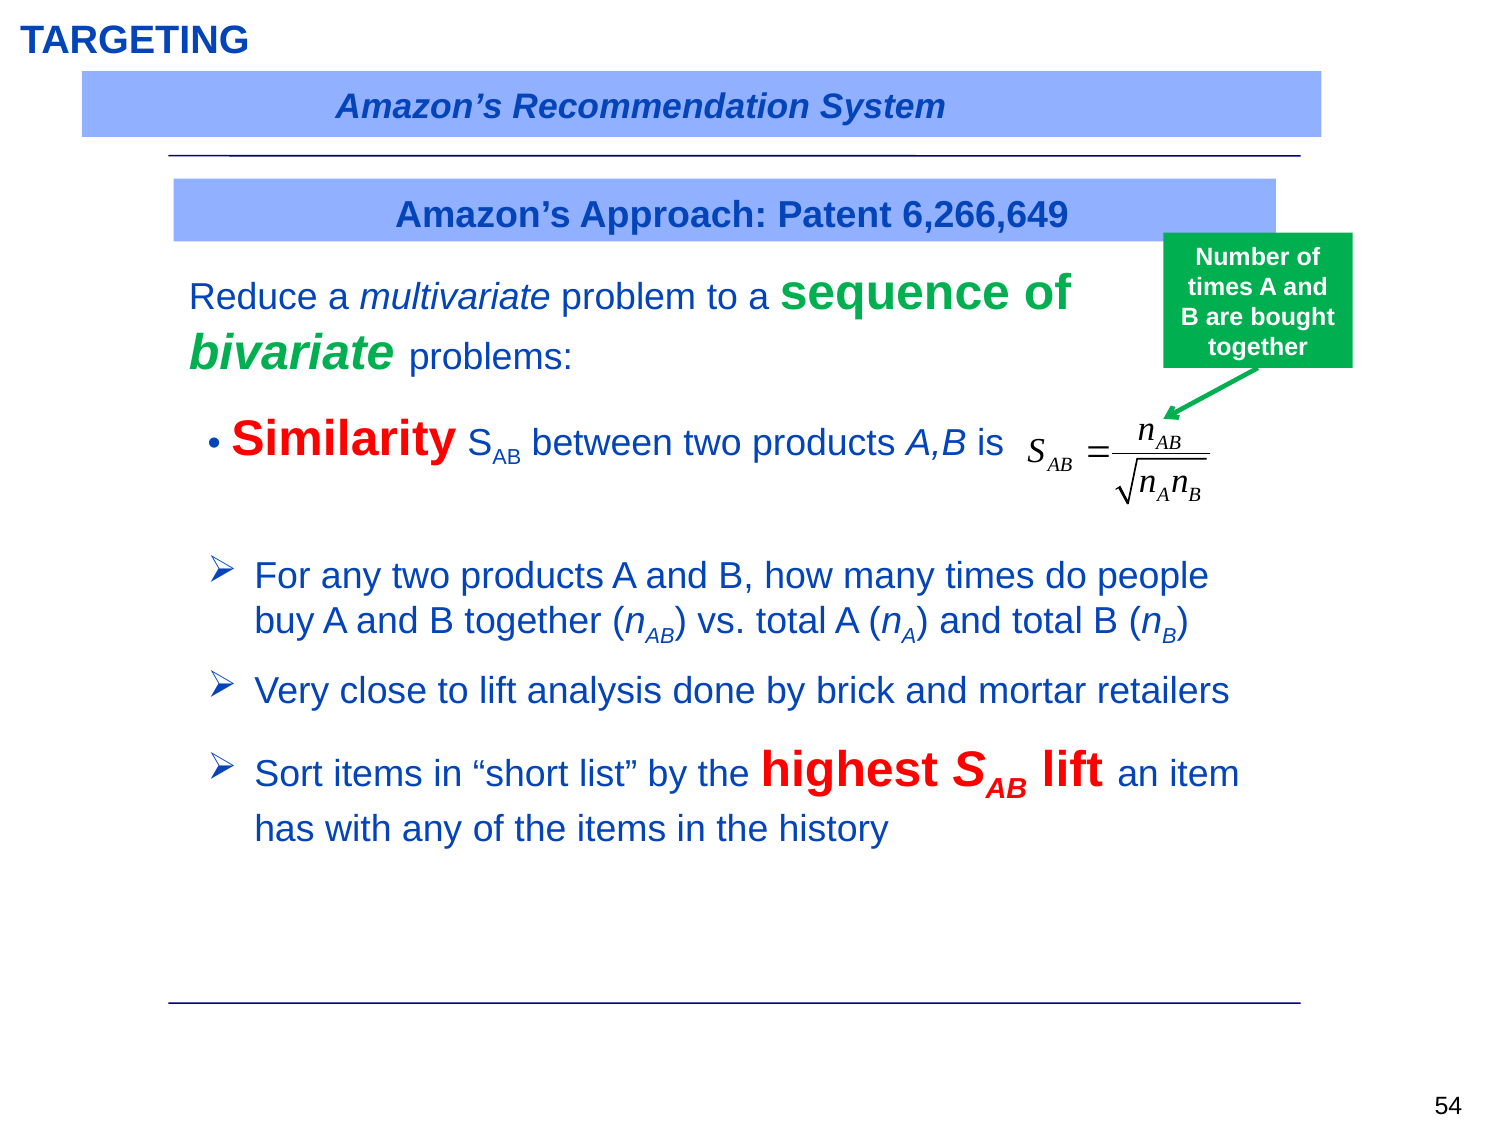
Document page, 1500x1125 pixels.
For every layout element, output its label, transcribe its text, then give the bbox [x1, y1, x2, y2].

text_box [1163, 369, 1259, 419]
text_box [81, 71, 1322, 137]
text_box Amazon’s Recommendation System [107, 83, 1175, 186]
text_box 53 [1149, 1089, 1463, 1120]
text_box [168, 155, 1301, 1004]
text_box Number of times A and B are bought together [1306, 232, 1353, 368]
text_box TARGETING [20, 13, 1463, 62]
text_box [1021, 406, 1216, 513]
